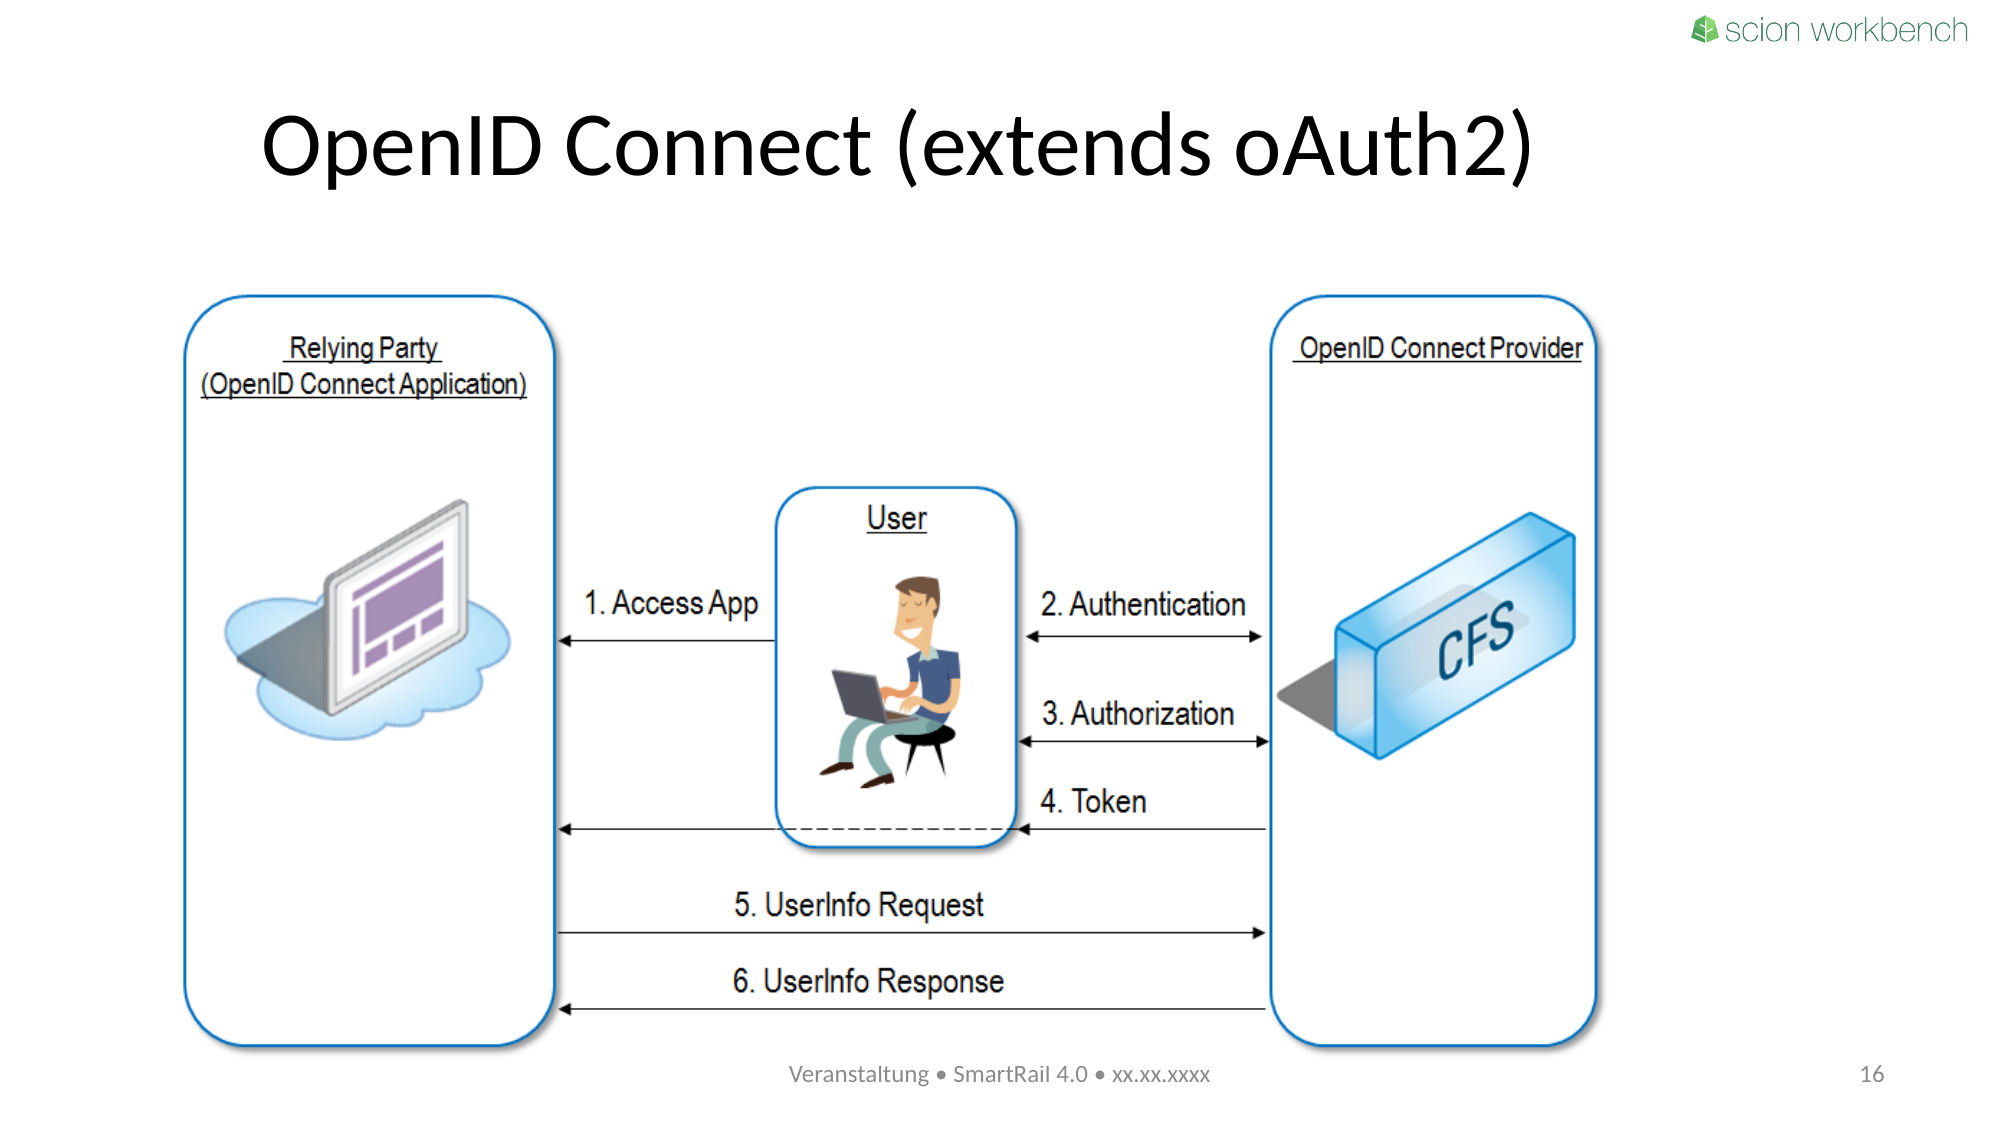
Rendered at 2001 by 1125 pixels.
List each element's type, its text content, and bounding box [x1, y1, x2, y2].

picture [149, 269, 1638, 1067]
title OpenID Connect (extends oAuth2) [0, 45, 1800, 233]
picture [1684, 8, 1975, 50]
footer Veranstaltung • SmartRail 4.0 • xx.xx.xxxx [683, 1074, 1317, 1103]
slide_number 16 [1433, 1042, 1900, 1103]
